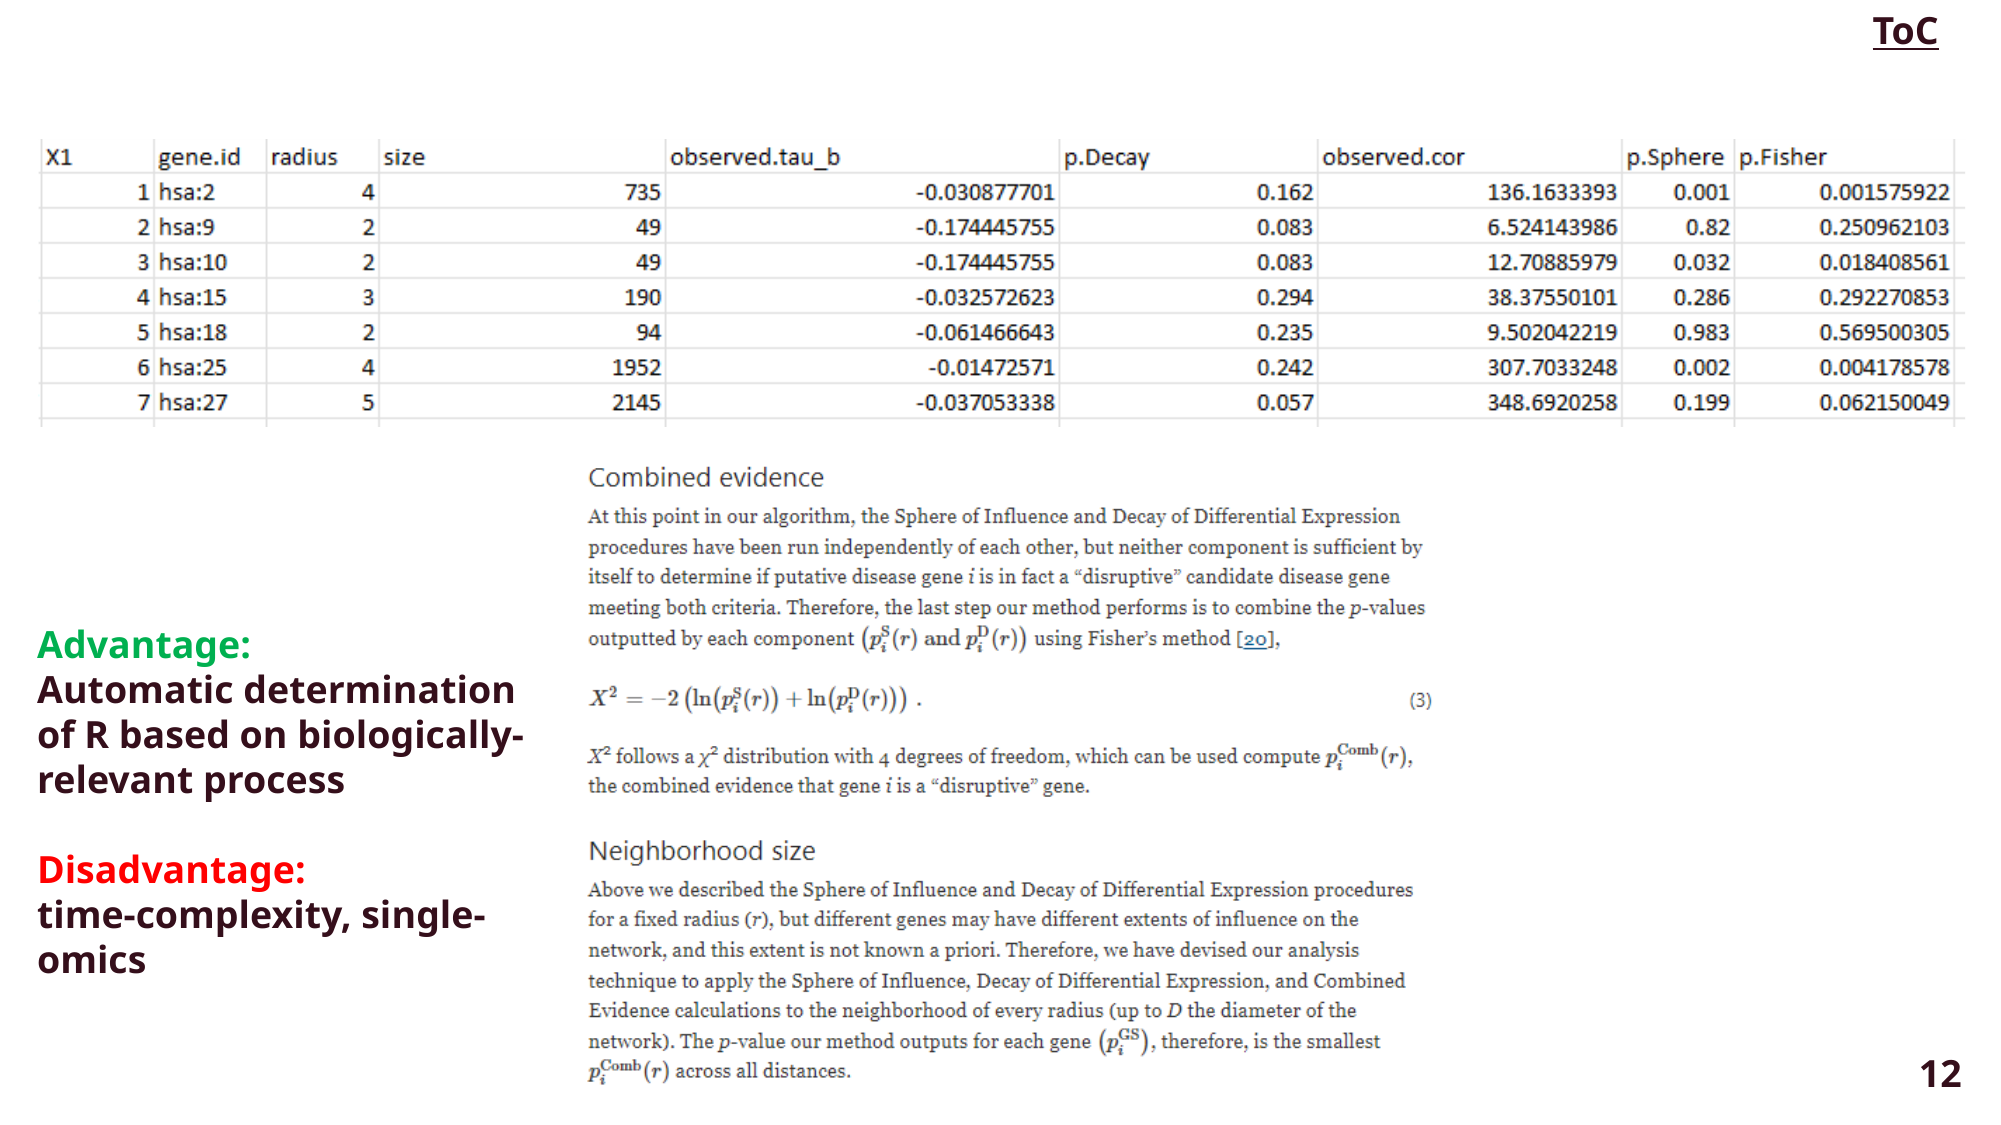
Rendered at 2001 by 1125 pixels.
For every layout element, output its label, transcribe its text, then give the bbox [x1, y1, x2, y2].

text_box ToC [1857, 0, 1954, 66]
picture [572, 453, 1479, 1104]
text_box Advantage: Automatic determination of R based on biologically-relevant process Disadvantage: time-complexity, single-omics [22, 613, 572, 988]
text_box 12 [1904, 1042, 1977, 1103]
picture [38, 139, 1966, 427]
